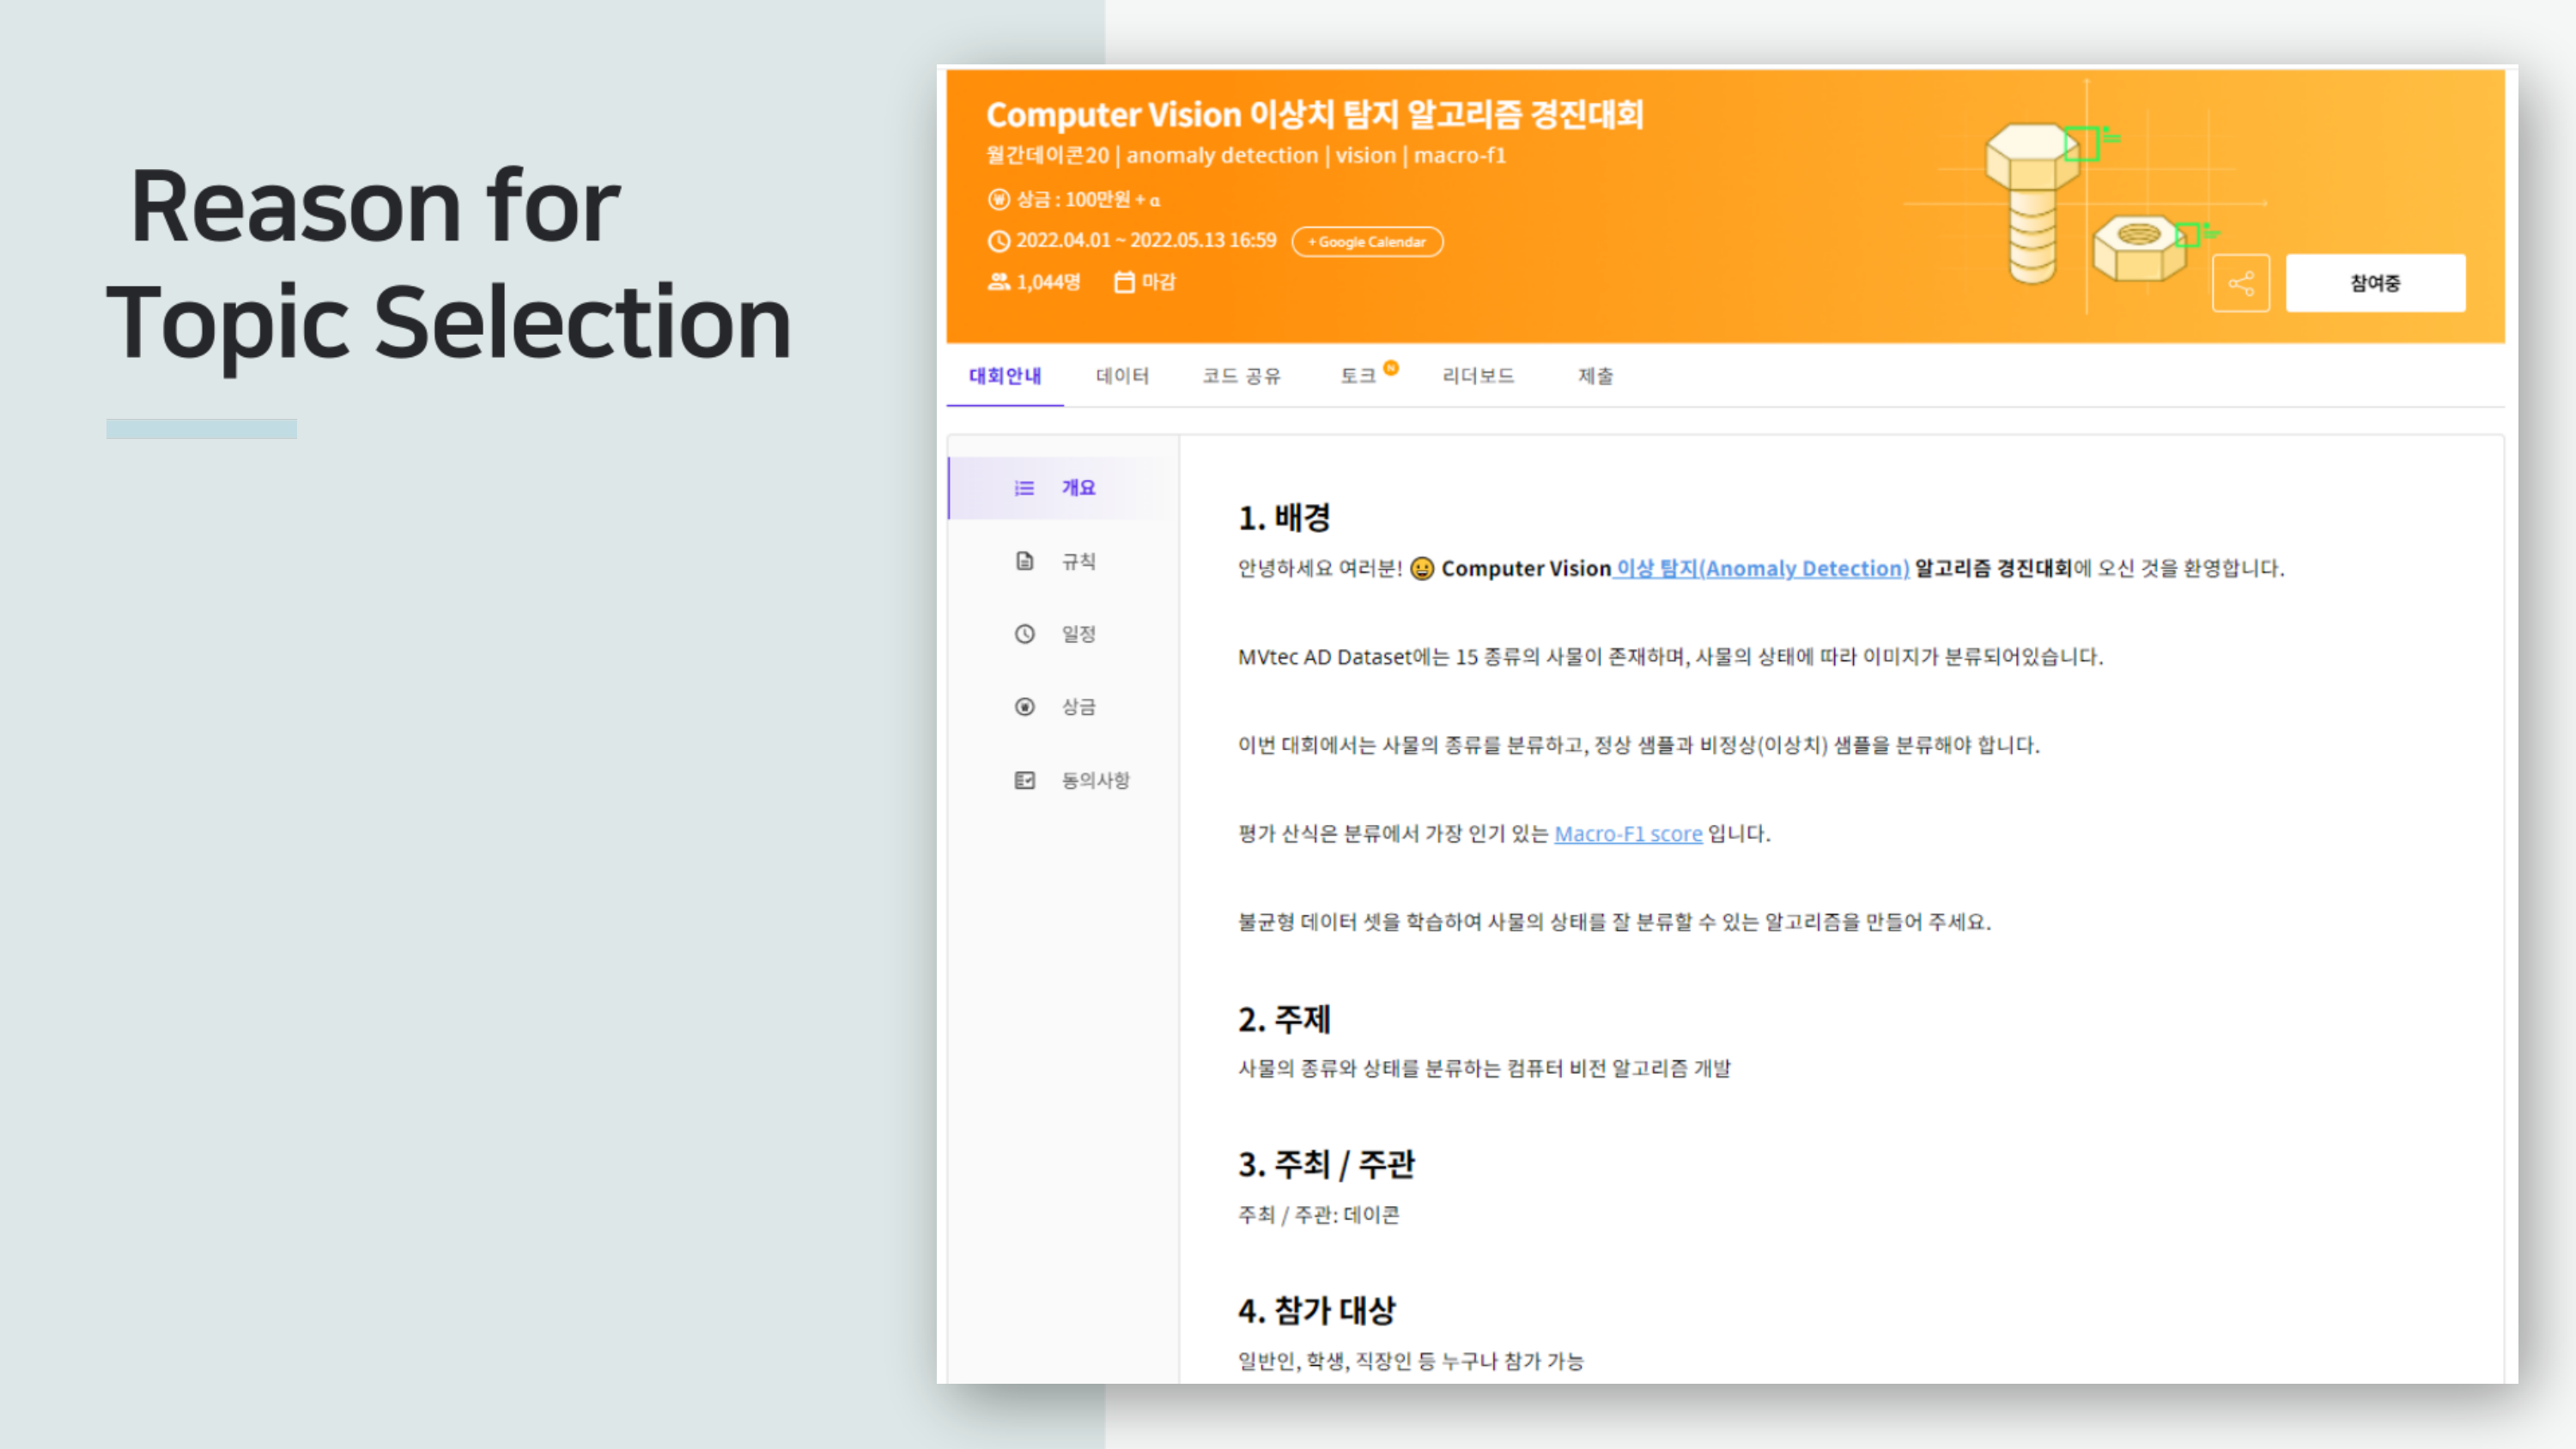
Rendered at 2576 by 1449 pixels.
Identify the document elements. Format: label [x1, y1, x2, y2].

picture [1106, 0, 2576, 1449]
text_box [0, 0, 1106, 1449]
picture [91, 125, 860, 440]
text_box [937, 64, 2518, 1384]
text_box [106, 394, 297, 464]
